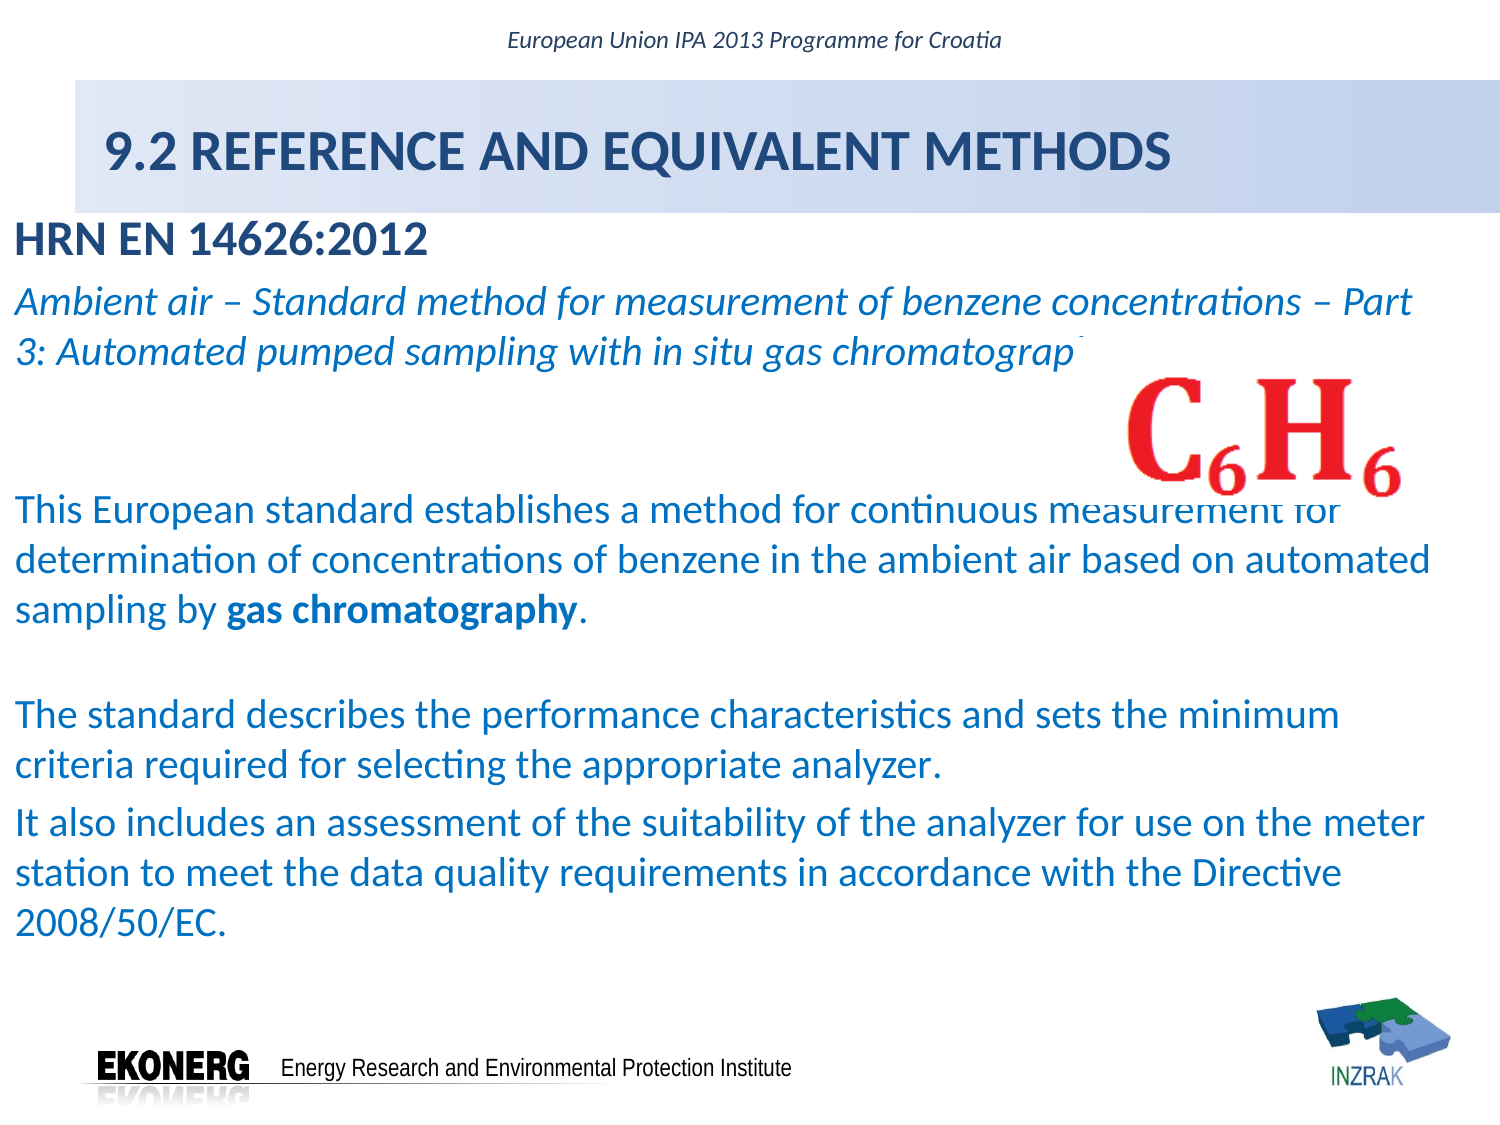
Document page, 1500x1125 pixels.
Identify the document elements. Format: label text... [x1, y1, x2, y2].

text_box European Union IPA 2013 Programme for Croatia [21, 16, 1489, 62]
picture [1074, 336, 1477, 505]
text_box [72, 1043, 812, 1112]
text_box HRN EN 14626:2012 Ambient air – Standard method for measurement of benzene concentrations – Part 3: Automated pumped sampling with in situ gas chromatography This European standard establishes a method for continuous measurement for determination of concentrations of benzene in the ambient air based on automated sampling by gas chromatography. The standard describes the performance characteristics and sets the minimum criteria required for selecting the appropriate analyzer. It also includes an assessment of the suitability of the analyzer for use on the meter station to meet the data quality requirements in accordance with the Directive 2008/50/EC. [0, 198, 1451, 1069]
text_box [61, 1038, 636, 1112]
title 9.2 REFERENCE AND EQUIVALENT METHODS [75, 80, 1500, 213]
picture [1315, 996, 1451, 1093]
